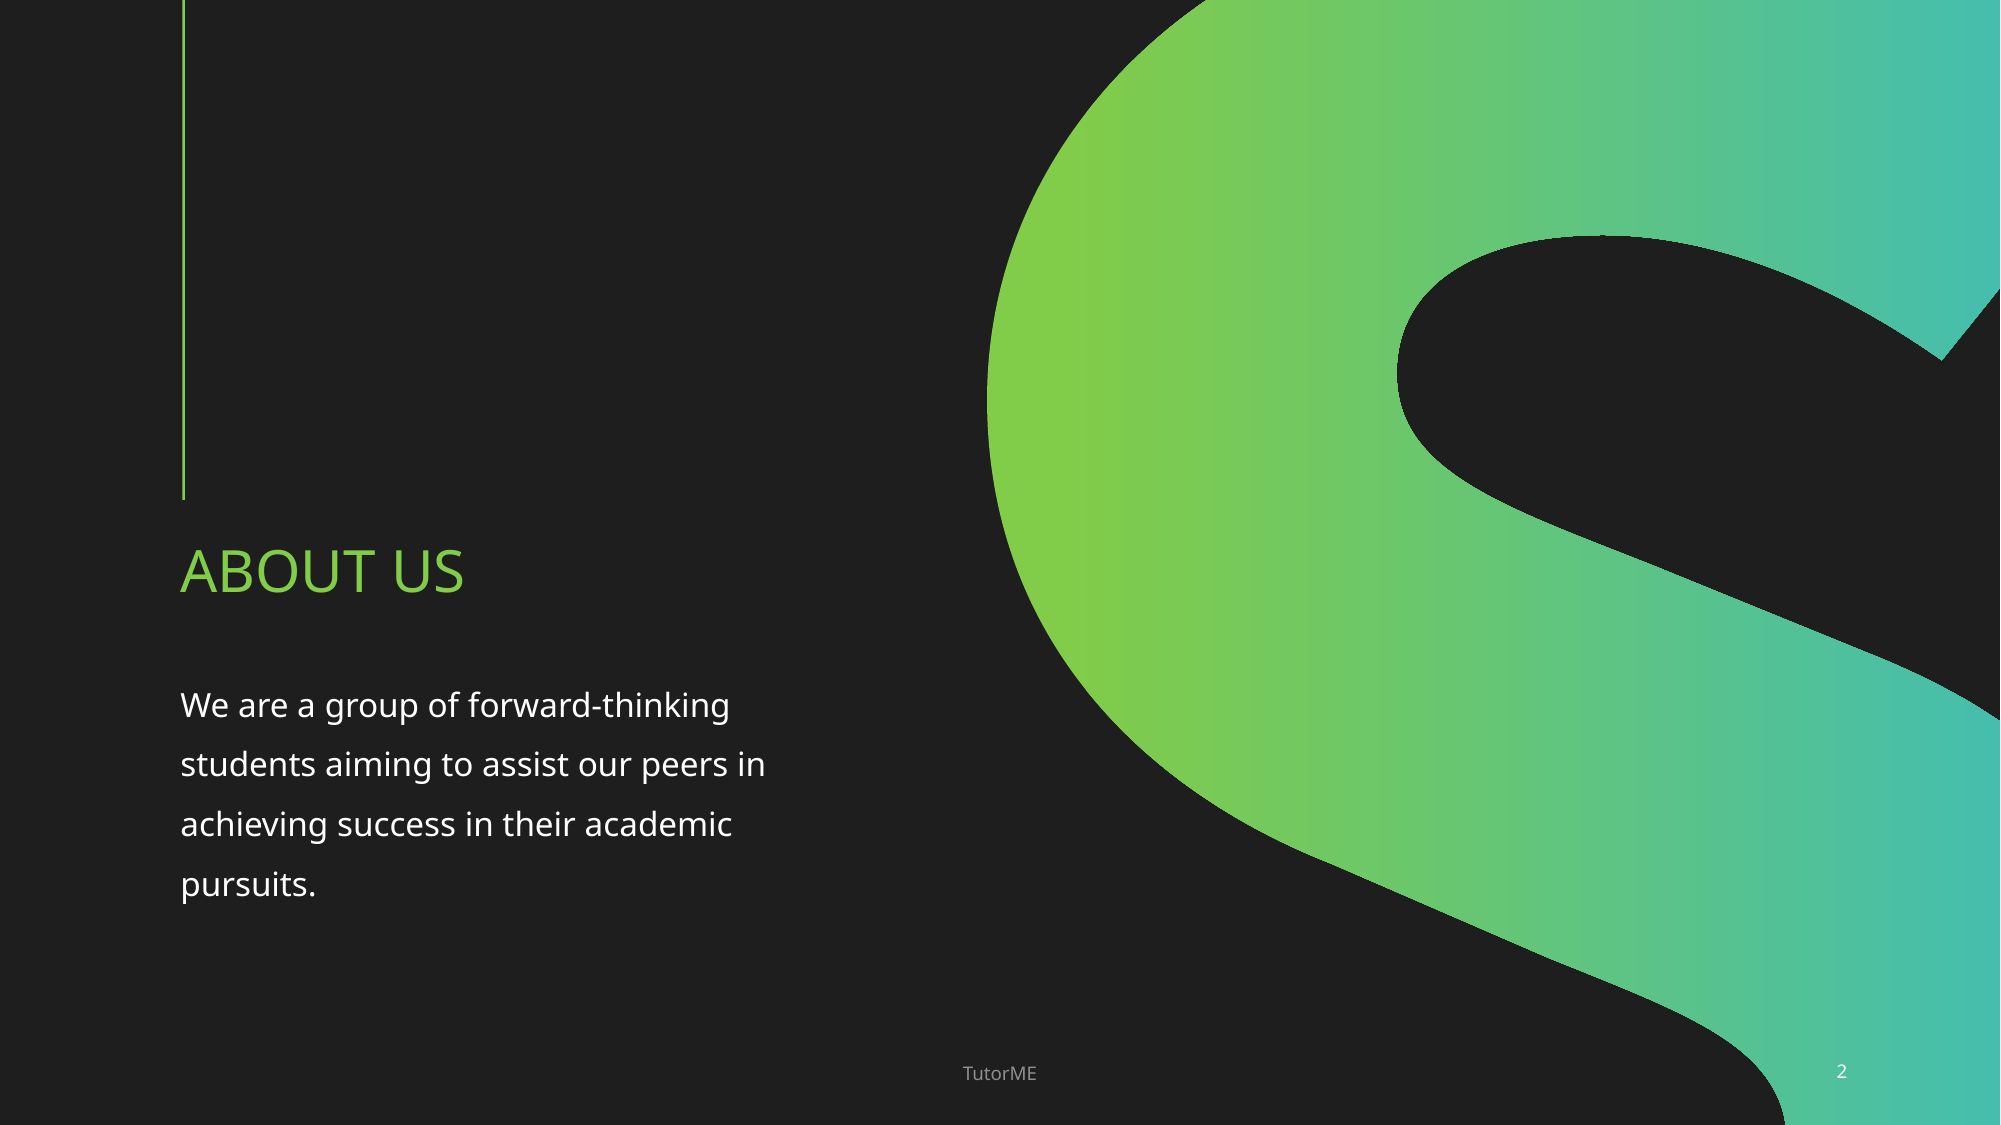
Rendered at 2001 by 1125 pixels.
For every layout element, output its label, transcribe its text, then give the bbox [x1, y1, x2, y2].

slide_number 2 [1412, 1042, 1863, 1103]
list We are a group of forward-thinking students aiming to assist our peers in achieving success in their academic pursuits. [180, 656, 870, 952]
title About us [180, 534, 870, 656]
footer TutorME [662, 1042, 1338, 1103]
